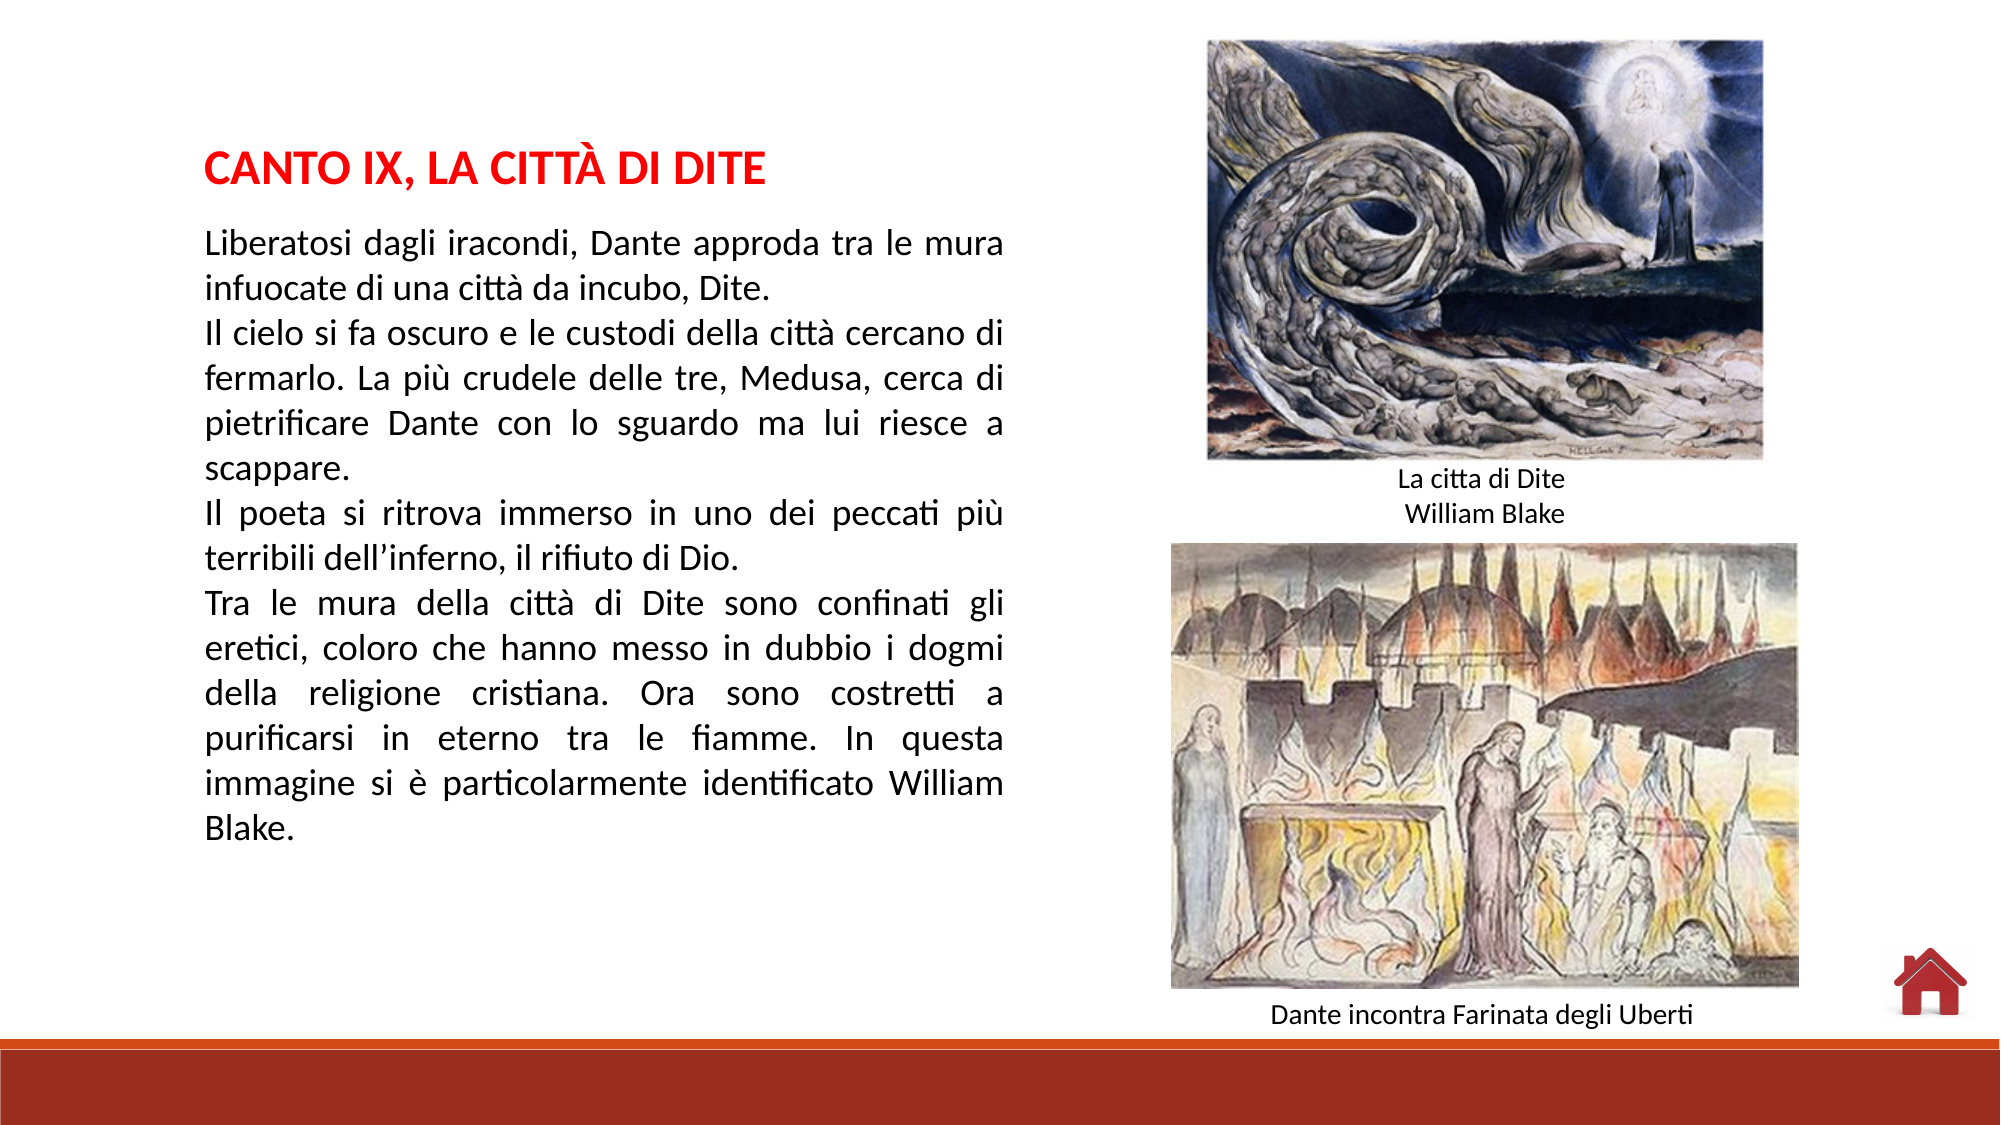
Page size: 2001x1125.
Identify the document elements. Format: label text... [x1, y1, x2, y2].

picture [1882, 946, 1976, 1020]
text_box Dante incontra Farinata degli Uberti [1255, 998, 1715, 1039]
text_box La citta di Dite William Blake [1360, 474, 1610, 537]
text_box Liberatosi dagli iracondi, Dante approda tra le mura infuocate di una città da incubo, Dite. Il cielo si fa oscuro e le custodi della città cercano di fermarlo. La più crudele delle tre, Medusa, cerca di pietrificare Dante con lo sguardo ma lui riesce a scappare. Il poeta si ritrova immerso in uno dei peccati più terribili dell’inferno, il rifiuto di Dio. Tra le mura della città di Dite sono confinati gli eretici, coloro che hanno messo in dubbio i dogmi della religione cristiana. Ora sono costretti a purificarsi in eterno tra le fiamme. In questa immagine si è particolarmente identificato William Blake. [189, 210, 1020, 856]
text_box CANTO IX, LA CITTÀ DI DITE [189, 126, 818, 202]
picture [1202, 37, 1769, 465]
picture [1171, 543, 1799, 989]
